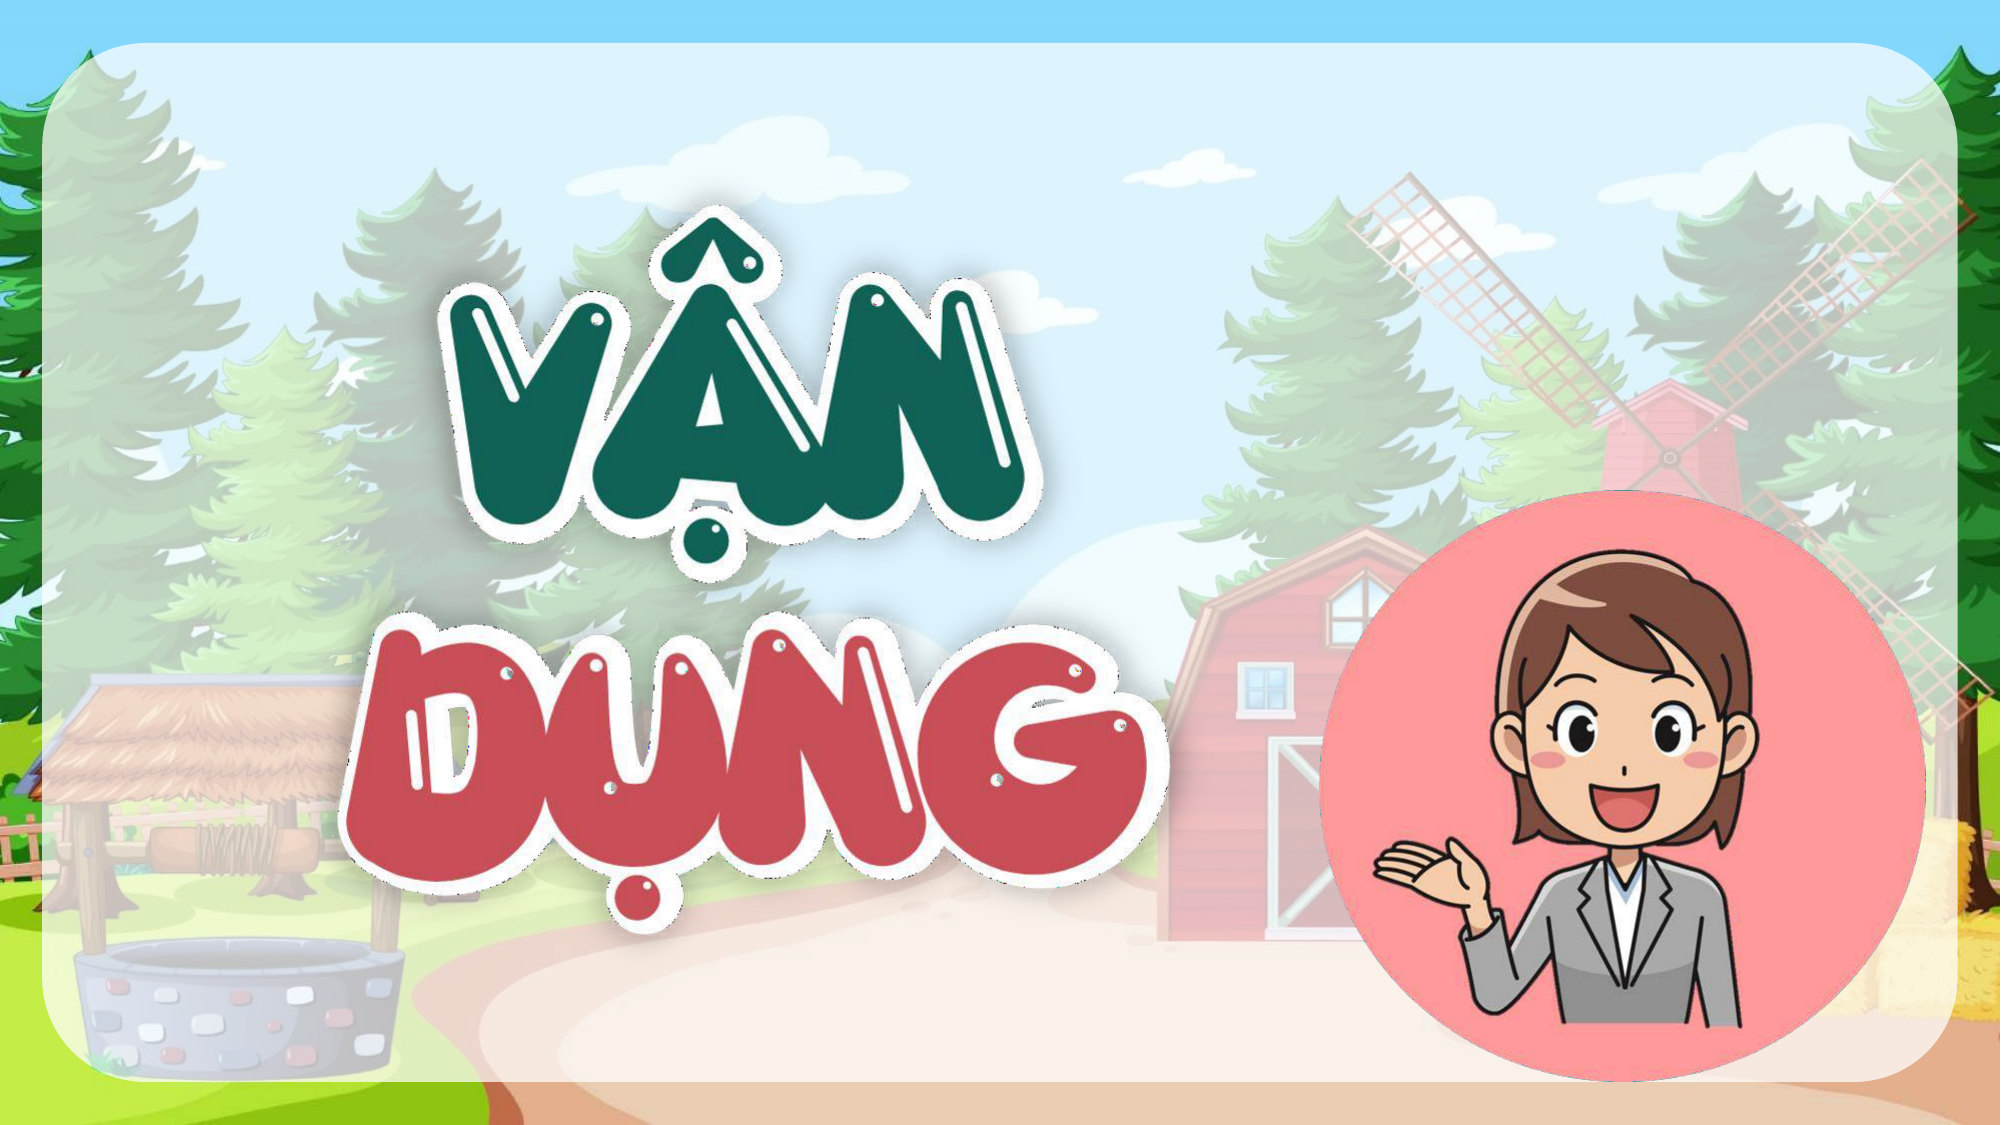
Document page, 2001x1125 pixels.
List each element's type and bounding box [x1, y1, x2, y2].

text_box [0, 0, 2000, 1125]
